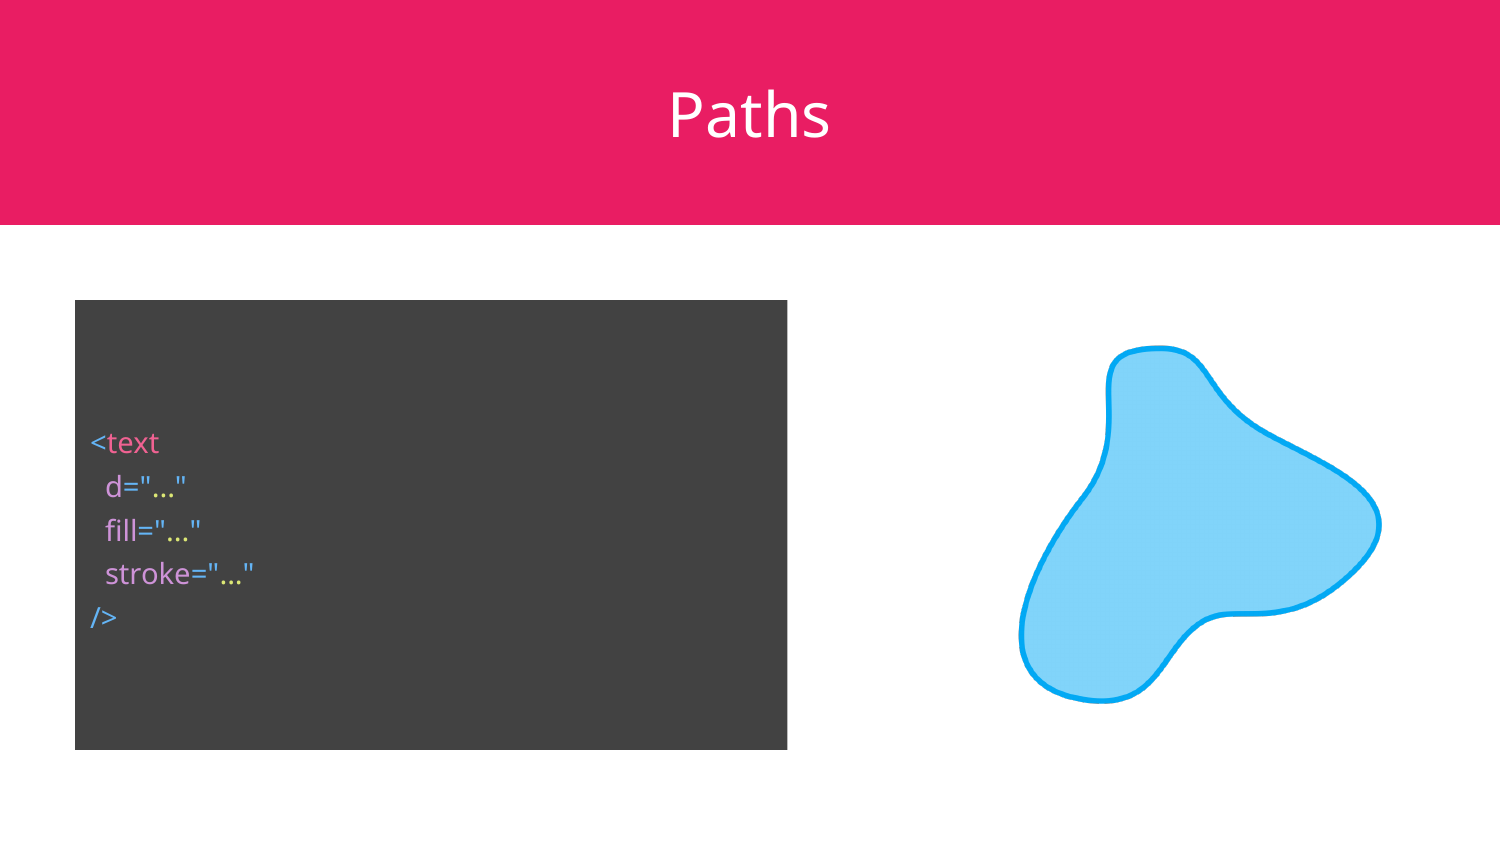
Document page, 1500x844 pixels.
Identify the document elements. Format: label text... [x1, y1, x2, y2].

list <text d="..." fill="..." stroke="..." /> [75, 300, 788, 750]
title Paths [37, 37, 1463, 188]
picture [974, 299, 1426, 751]
